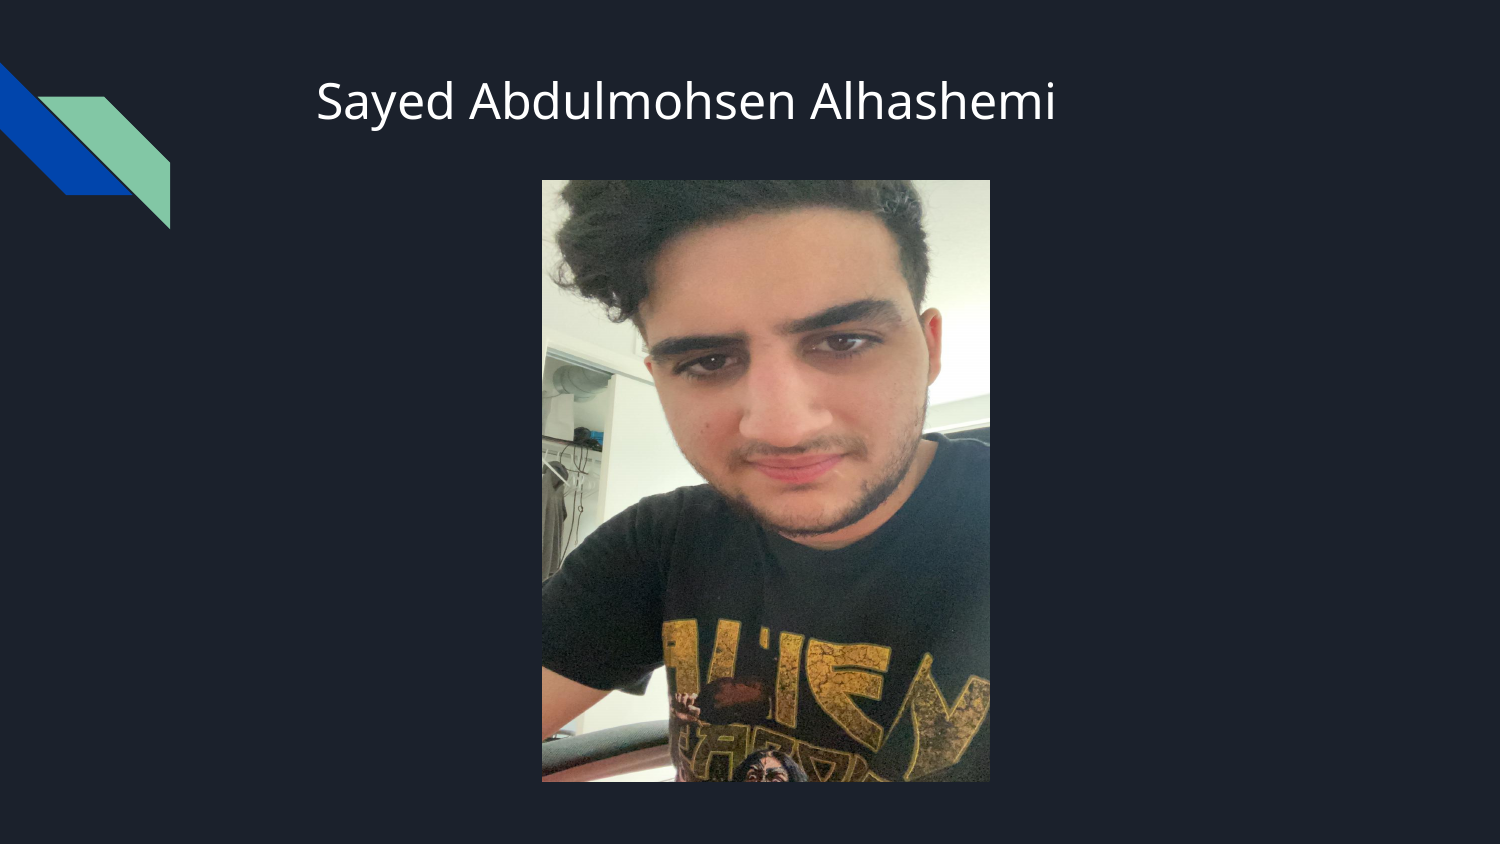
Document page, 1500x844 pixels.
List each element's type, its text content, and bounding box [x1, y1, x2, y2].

picture [542, 180, 990, 783]
title Sayed Abdulmohsen Alhashemi [301, 54, 1269, 181]
